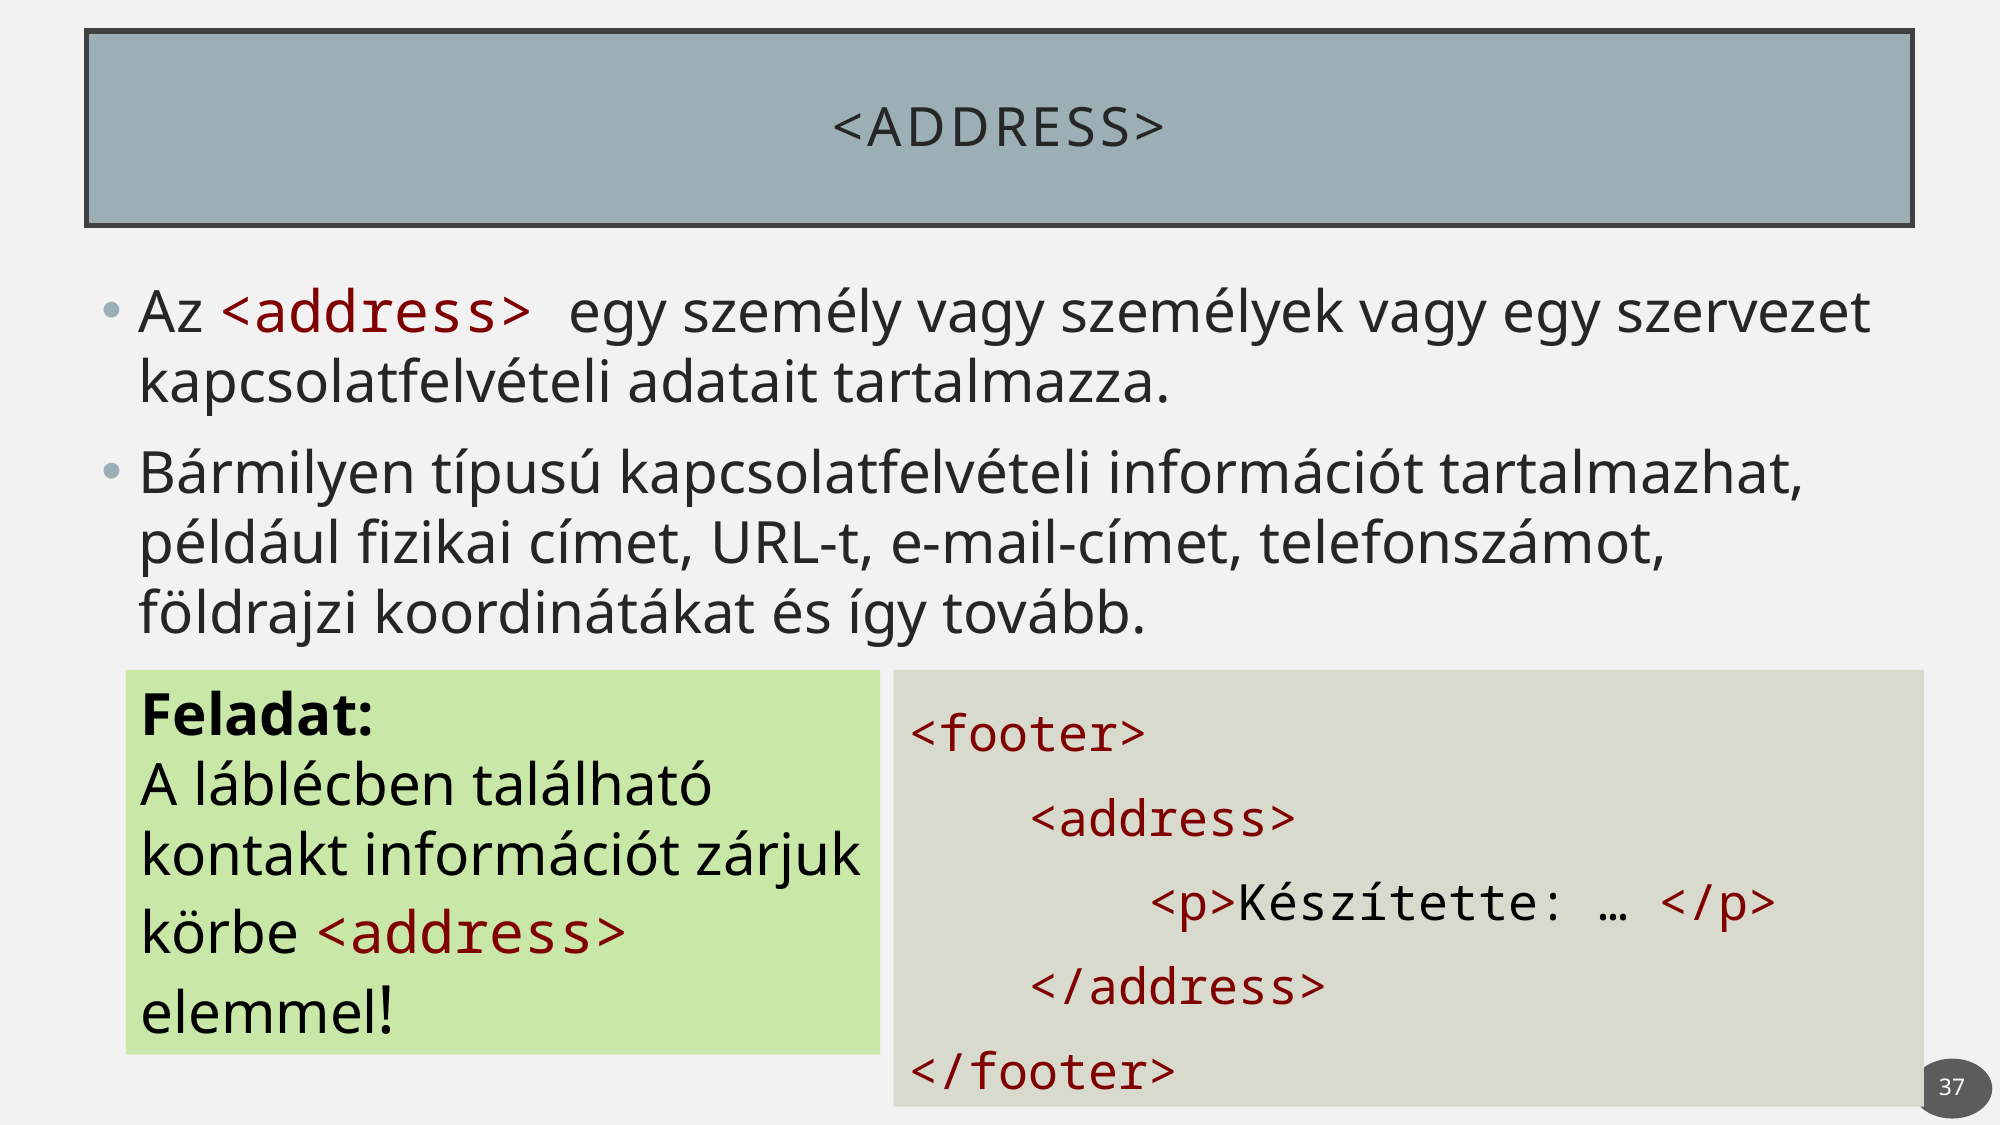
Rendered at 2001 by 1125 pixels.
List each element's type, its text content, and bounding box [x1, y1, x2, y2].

text_box <footer> <address> <p>Készítette: … </p> </address> </footer> [893, 669, 1924, 1107]
text_box Feladat: A láblécben található kontakt információt zárjuk körbe <address> elemmel! [125, 669, 881, 1055]
title <address> [84, 28, 1915, 228]
slide_number 37 [1920, 1058, 1993, 1119]
list Az <address> egy személy vagy személyek vagy egy szervezet kapcsolatfelvételi adatait tartalmazza. Bármilyen típusú kapcsolatfelvételi információt tartalmazhat, például fizikai címet, URL-t, e-mail-címet, telefonszámot, földrajzi koordinátákat és így tovább. [86, 267, 1914, 1047]
